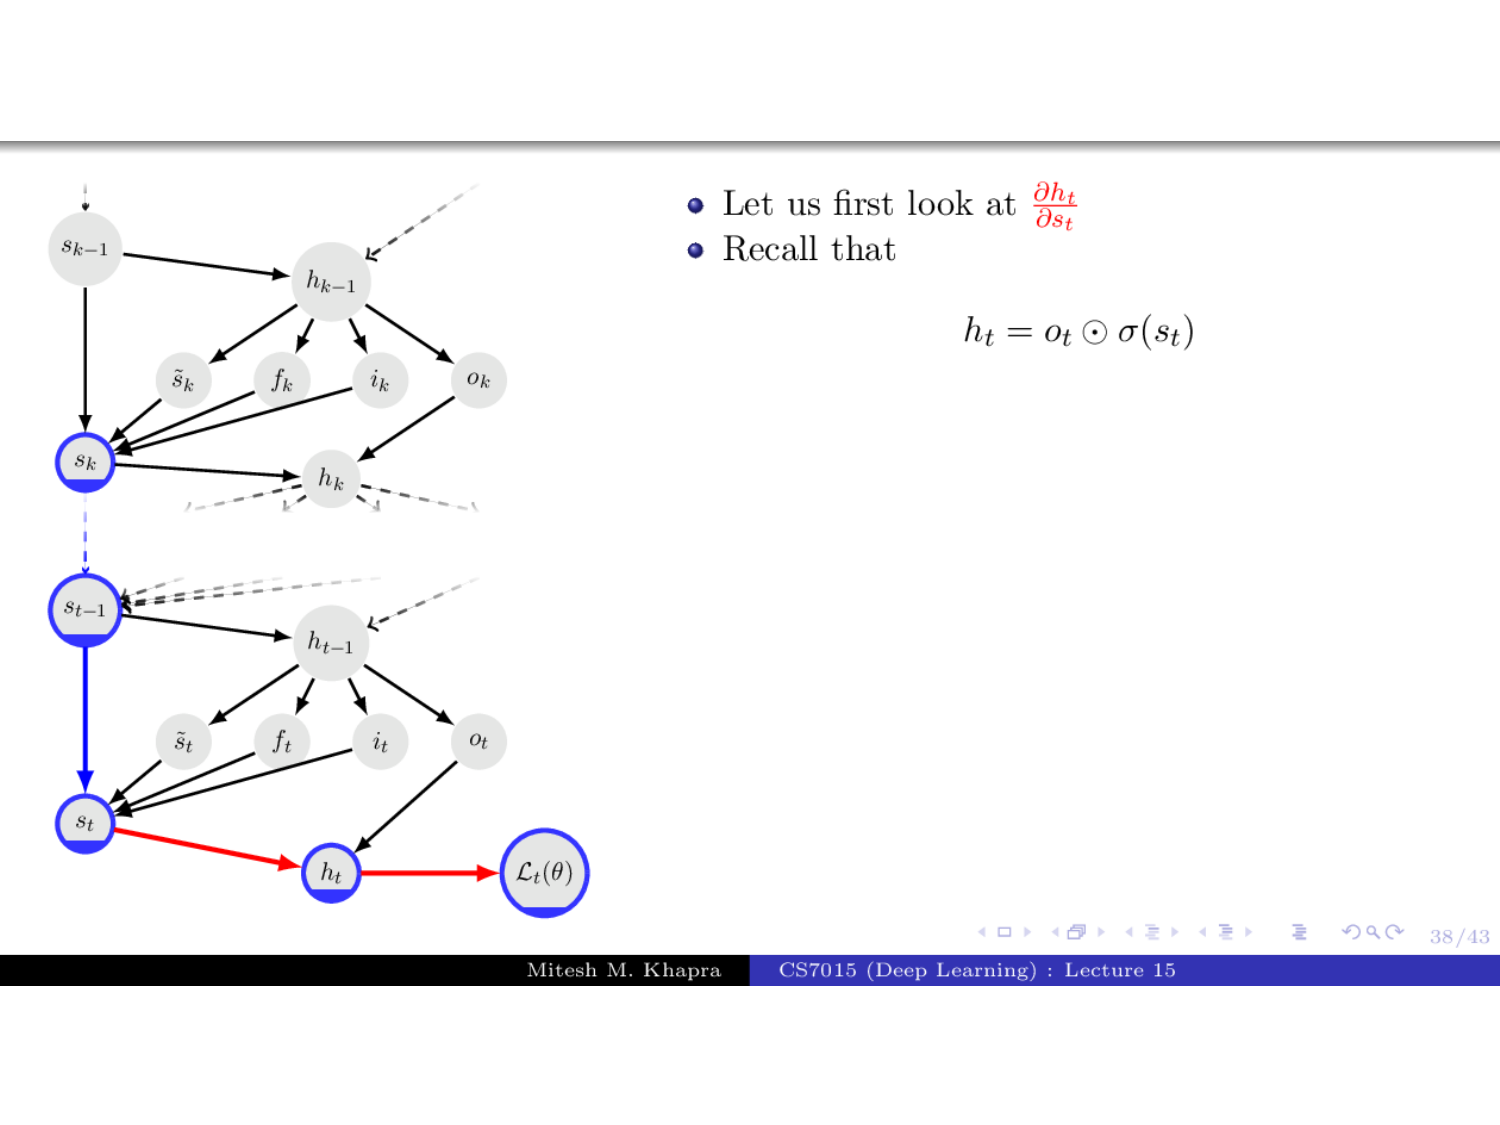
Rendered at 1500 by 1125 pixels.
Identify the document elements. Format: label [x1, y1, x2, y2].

picture [0, 141, 1500, 986]
